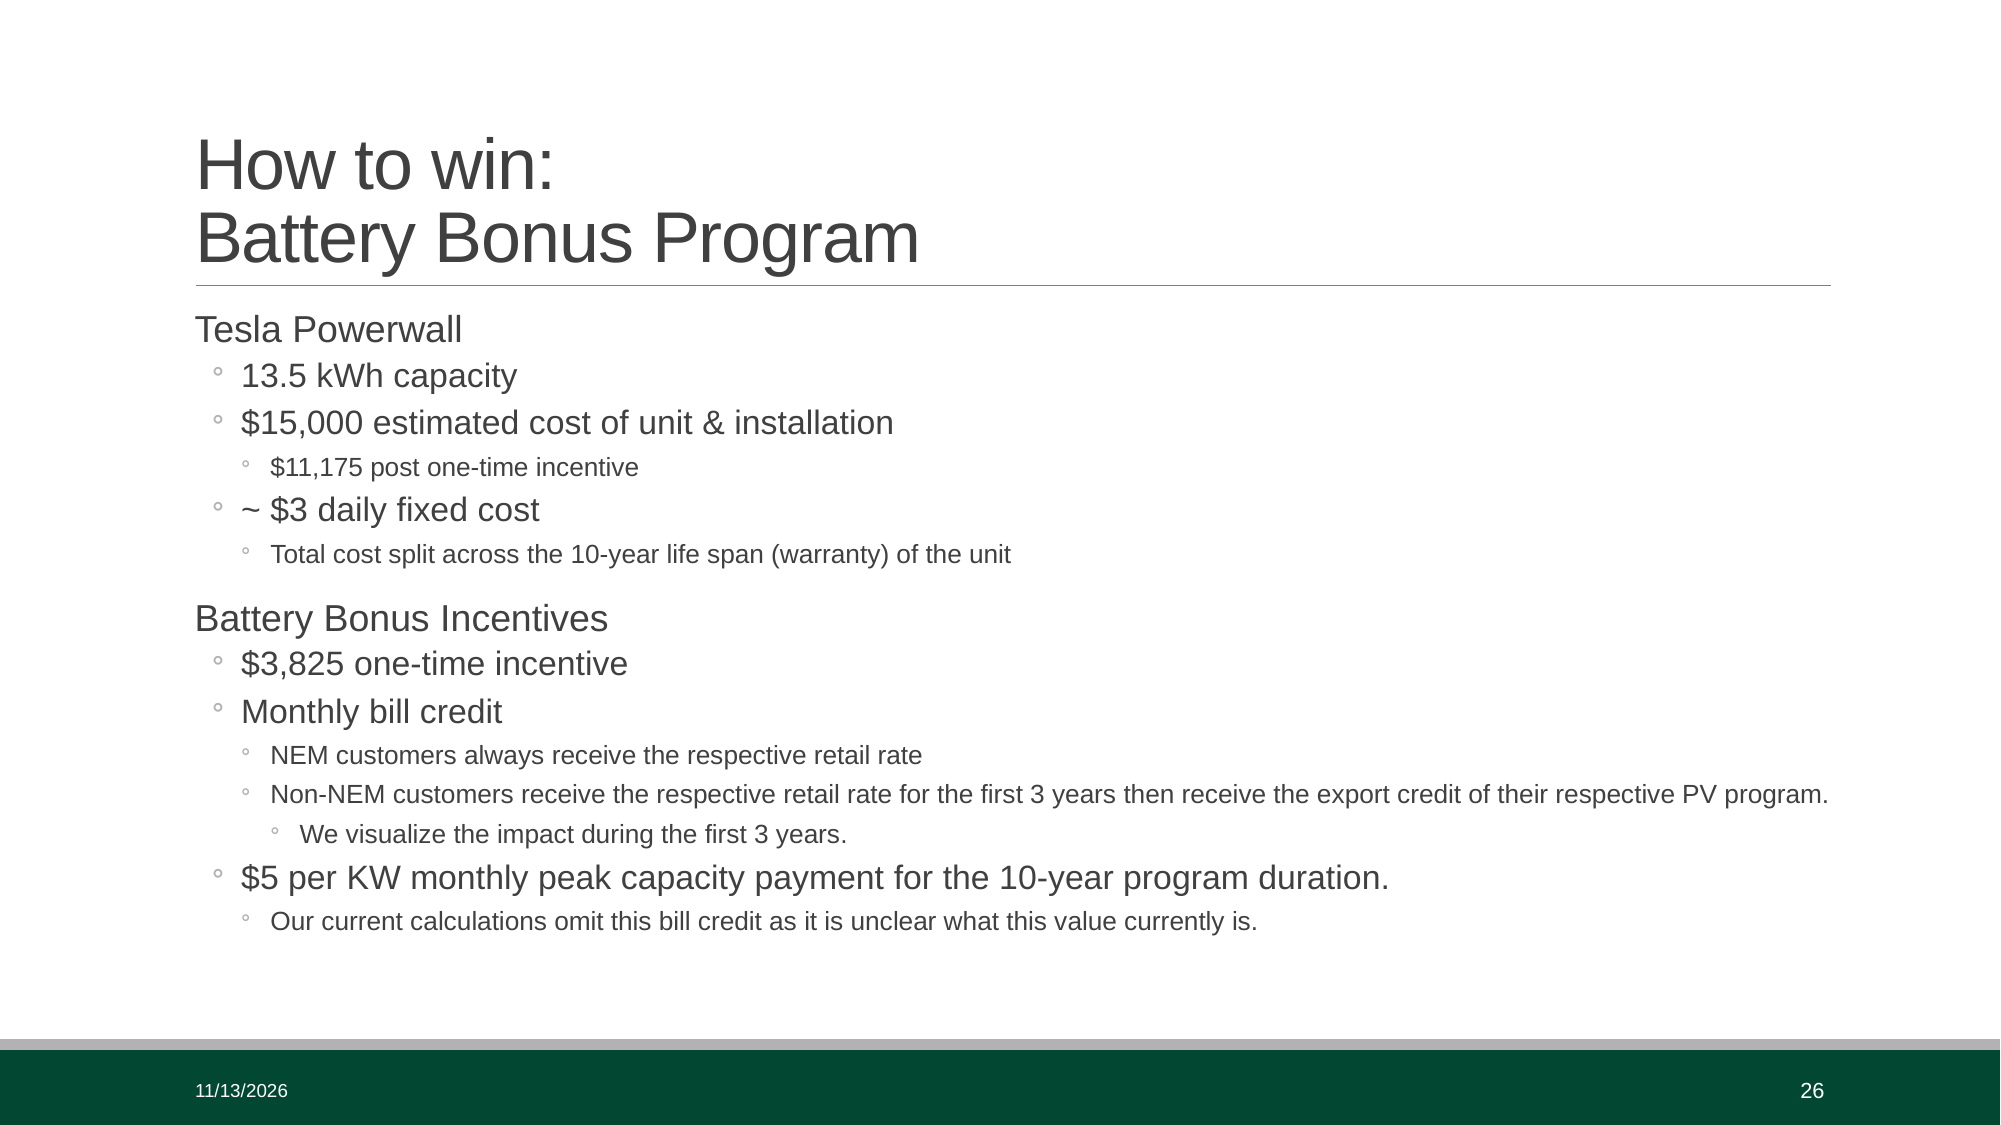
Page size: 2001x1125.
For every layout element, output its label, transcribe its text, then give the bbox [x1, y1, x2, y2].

list Tesla Powerwall 13.5 kWh capacity $15,000 estimated cost of unit & installation $11,175 post one-time incentive ~ $3 daily fixed cost Total cost split across the 10-year life span (warranty) of the unit Battery Bonus Incentives $3,825 one-time incentive Monthly bill credit NEM customers always receive the respective retail rate Non-NEM customers receive the respective retail rate for the first 3 years then receive the export credit of their respective PV program. We visualize the impact during the first 3 years. $5 per KW monthly peak capacity payment for the 10-year program duration. Our current calculations omit this bill credit as it is unclear what this value currently is. [180, 302, 1830, 963]
title How to win: Battery Bonus Program [180, 47, 1830, 285]
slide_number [180, 1059, 586, 1120]
slide_number 26 [1624, 1059, 1840, 1120]
